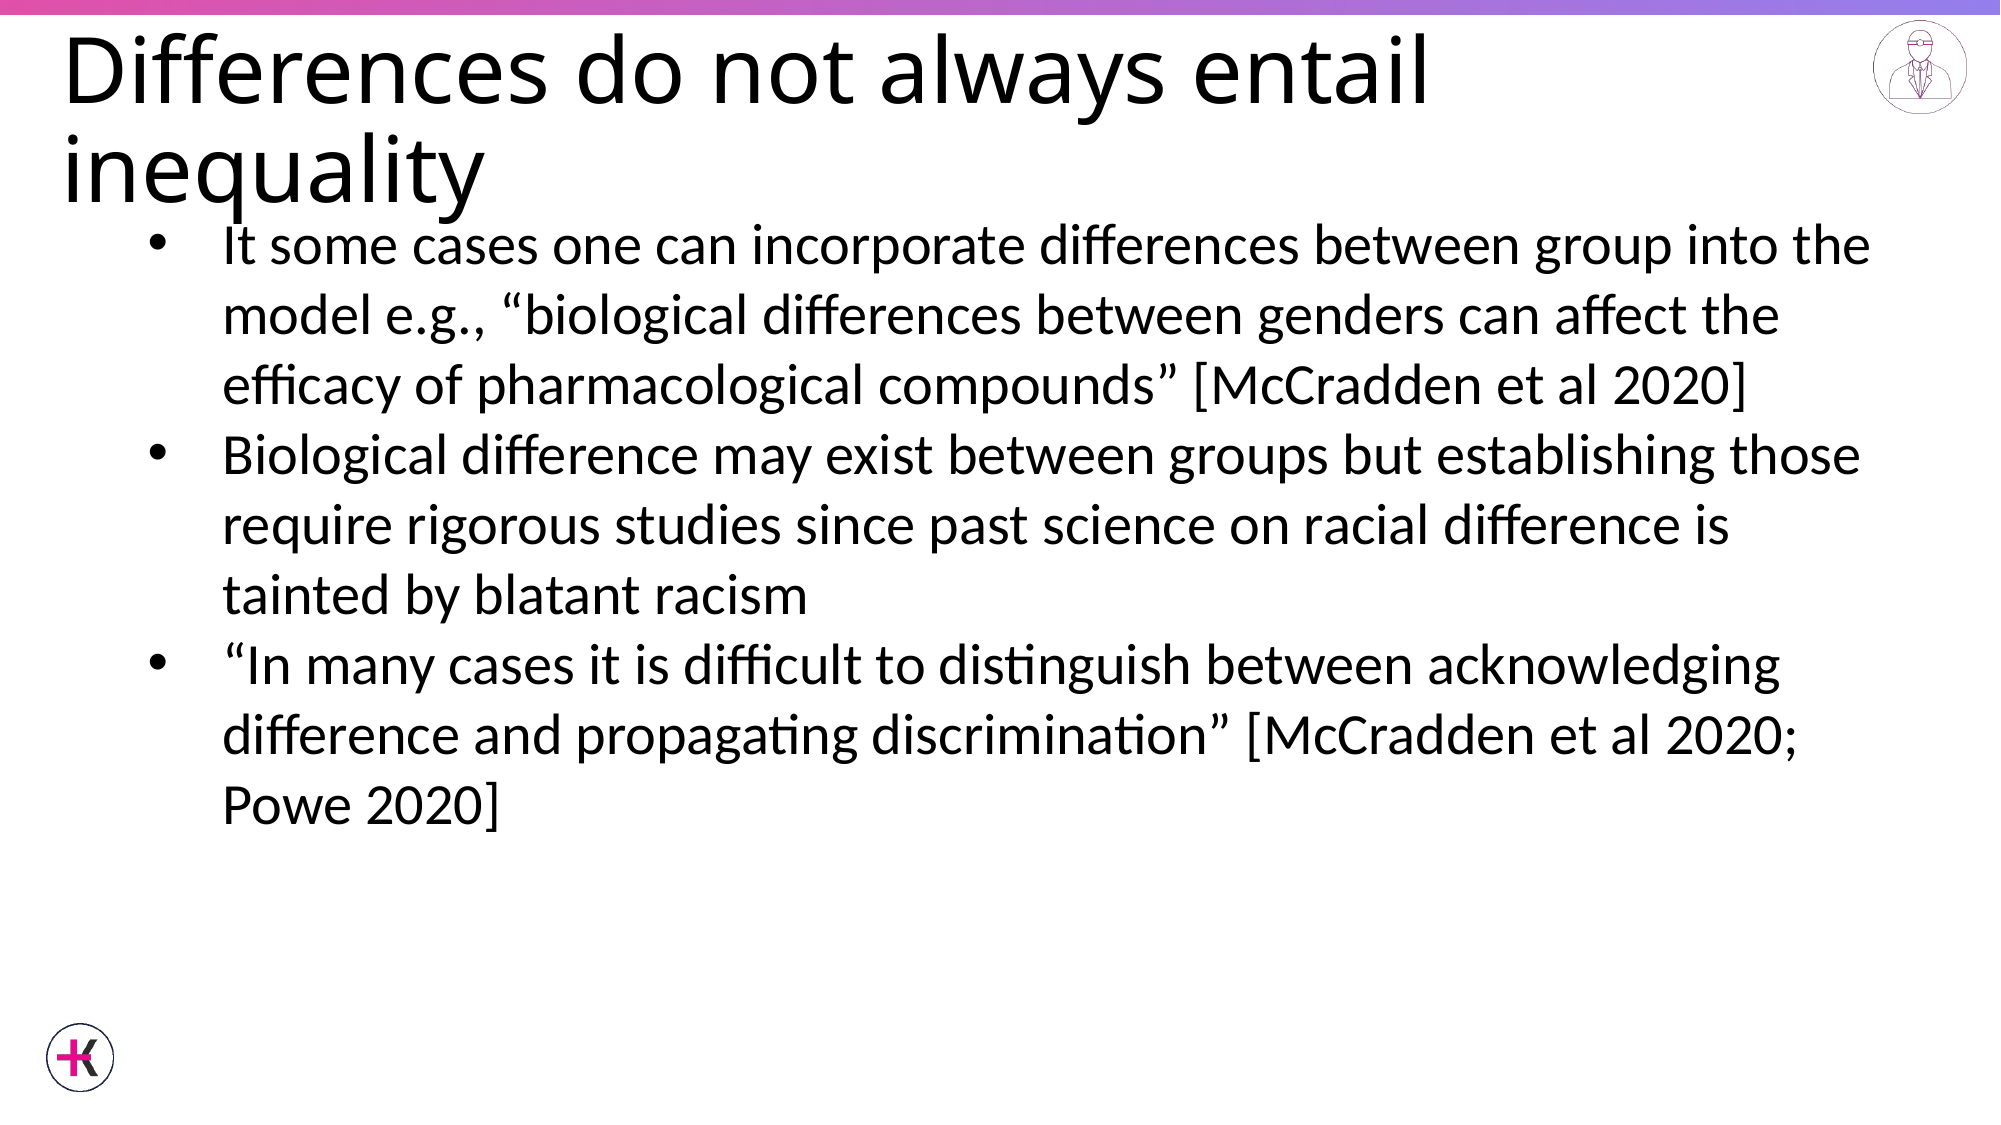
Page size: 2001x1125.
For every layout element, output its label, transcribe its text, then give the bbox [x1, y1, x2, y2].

picture [1873, 20, 1967, 114]
text_box It some cases one can incorporate differences between group into the model e.g., “biological differences between genders can affect the efficacy of pharmacological compounds” [McCradden et al 2020] Biological difference may exist between groups but establishing those require rigorous studies since past science on racial difference is tainted by blatant racism “In many cases it is difficult to distinguish between acknowledging difference and propagating discrimination” [McCradden et al 2020; Powe 2020] [132, 198, 1910, 889]
picture [0, 0, 2000, 15]
title Differences do not always entail inequality [46, 15, 1772, 233]
picture [46, 1023, 114, 1092]
